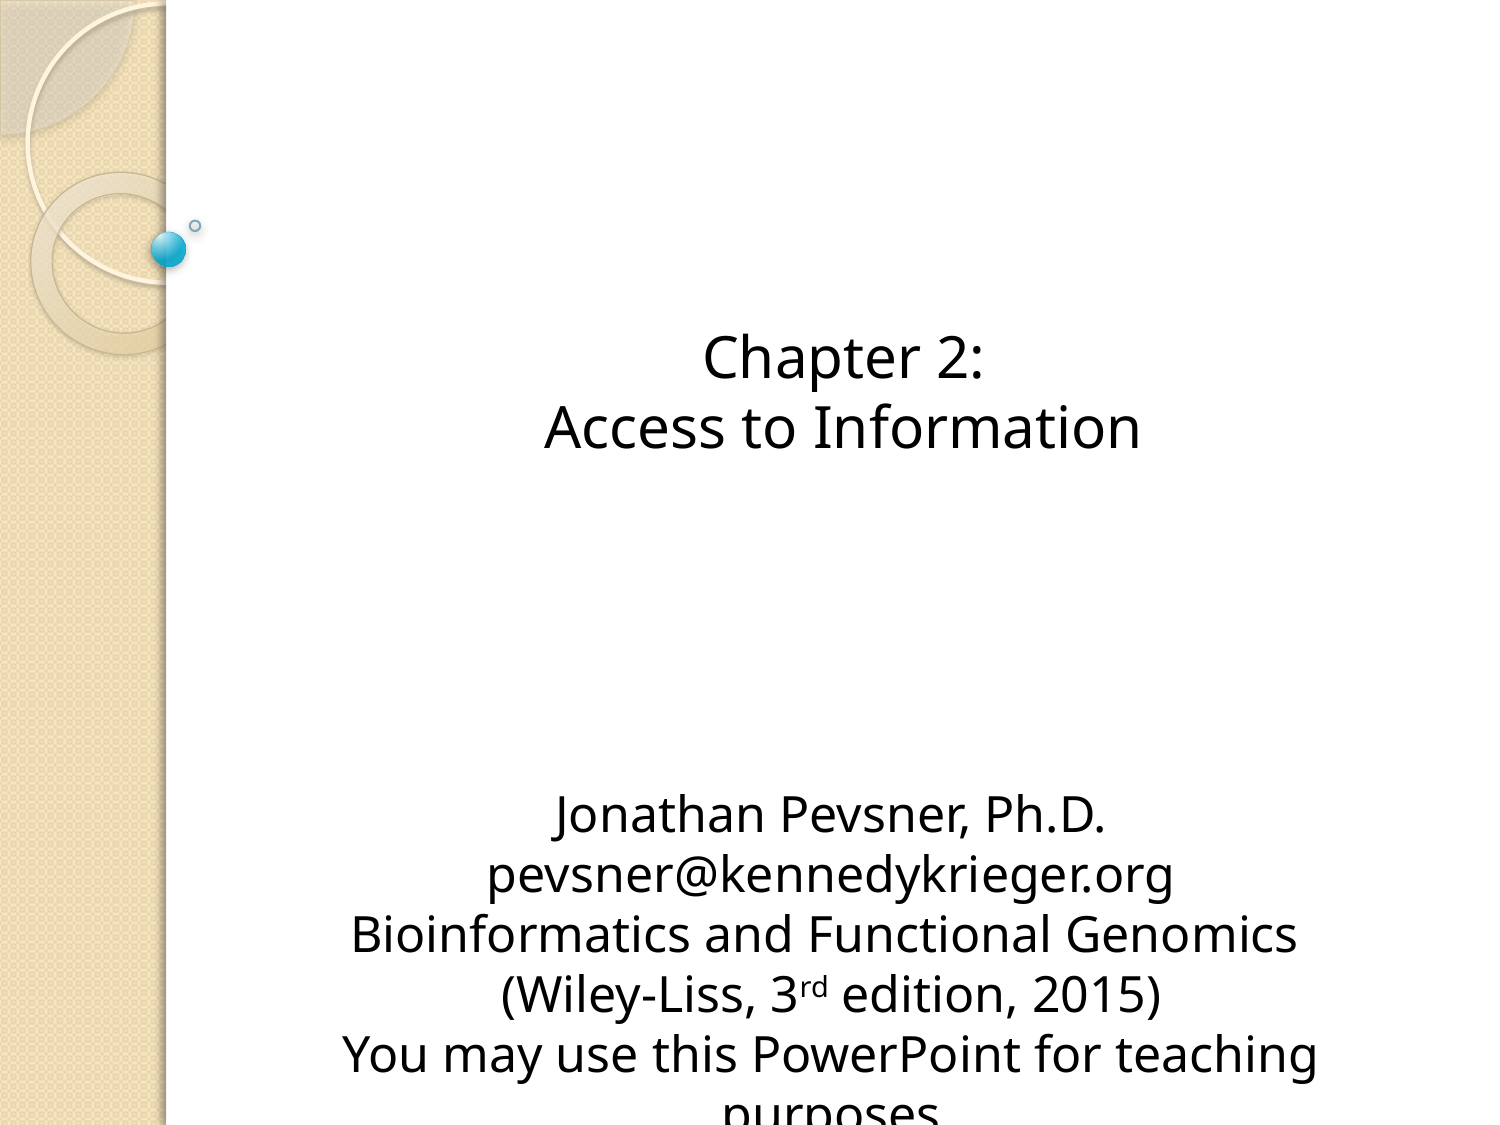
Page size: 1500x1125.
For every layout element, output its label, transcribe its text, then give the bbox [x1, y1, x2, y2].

text_box Jonathan Pevsner, Ph.D. pevsner@kennedykrieger.org Bioinformatics and Functional Genomics (Wiley-Liss, 3rd edition, 2015) You may use this PowerPoint for teaching purposes [249, 774, 1413, 1125]
text_box Chapter 2: Access to Information [262, 312, 1425, 468]
